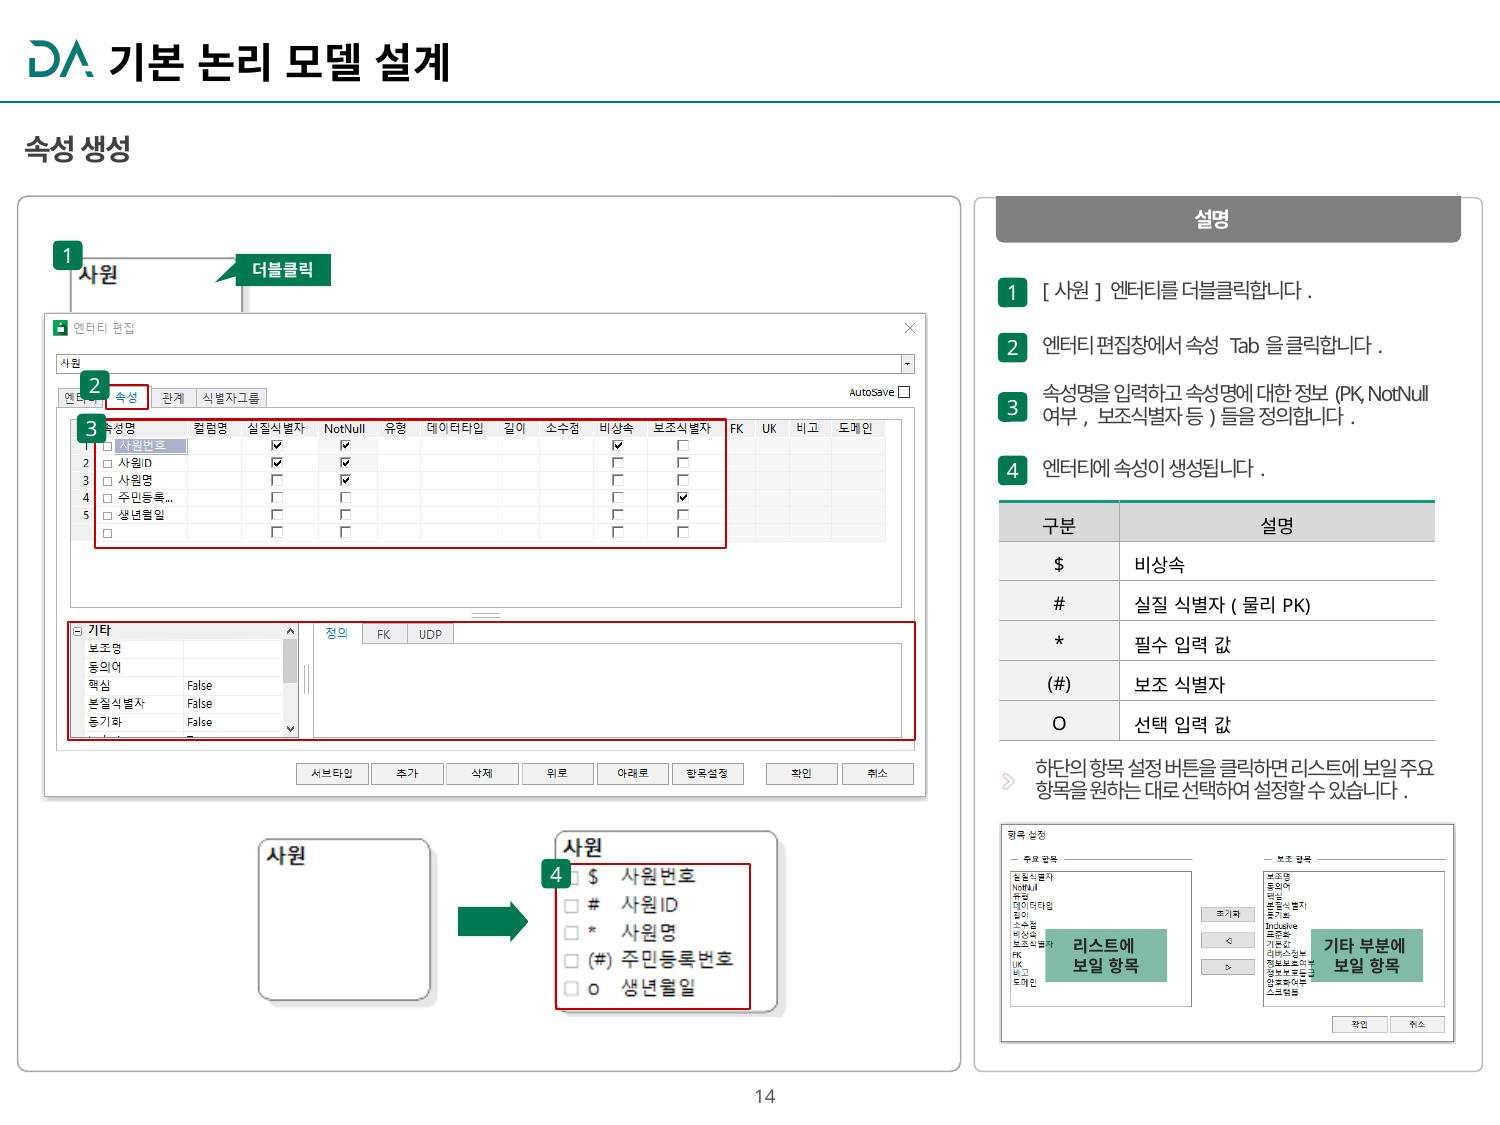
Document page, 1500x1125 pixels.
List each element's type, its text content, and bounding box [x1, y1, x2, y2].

picture [997, 770, 1018, 792]
text_box [455, 898, 531, 945]
picture [252, 833, 439, 1010]
text_box 4 [995, 453, 1030, 488]
text_box 3 [995, 390, 1030, 424]
table_cell O [999, 701, 1119, 740]
table_header 구분 [999, 503, 1119, 541]
text_box 엔터티에 속성이 생성됩니다. [1036, 452, 1456, 487]
table_cell # [999, 581, 1119, 620]
picture [547, 825, 786, 1018]
text_box 속성명을 입력하고 속성명에 대한 정보(PK, NotNull 여부, 보조식별자 등)들을 정의합니다. [1036, 377, 1456, 435]
picture [998, 821, 1456, 1044]
text_box 속성 생성 [18, 137, 438, 172]
table_cell 실질 식별자(물리PK) [1120, 581, 1435, 620]
text_box 기본 논리 모델 설계 [92, 43, 507, 80]
table_cell (#) [999, 661, 1119, 700]
text_box 1 [50, 238, 85, 273]
table_cell 보조 식별자 [1120, 661, 1435, 700]
table_cell $ [999, 542, 1119, 580]
table_cell * [999, 621, 1119, 660]
text_box 1 [995, 275, 1030, 310]
table_cell 비상속 [1120, 542, 1435, 580]
text_box [사원] 엔터티를 더블클릭합니다. [1036, 274, 1456, 309]
table_cell 선택 입력 값 [1120, 701, 1435, 740]
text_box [215, 253, 332, 287]
picture [40, 253, 928, 803]
text_box 엔터티 편집창에서 속성 Tab을 클릭합니다. [1036, 329, 1456, 364]
text_box 2 [995, 330, 1030, 365]
table_header 설명 [1120, 503, 1435, 541]
text_box 하단의 항목 설정 버튼을 클릭하면 리스트에 보일 주요 항목을 원하는 대로 선택하여 설정할 수 있습니다. [1029, 752, 1451, 809]
picture [29, 39, 94, 77]
table_cell 필수 입력 값 [1120, 621, 1435, 660]
